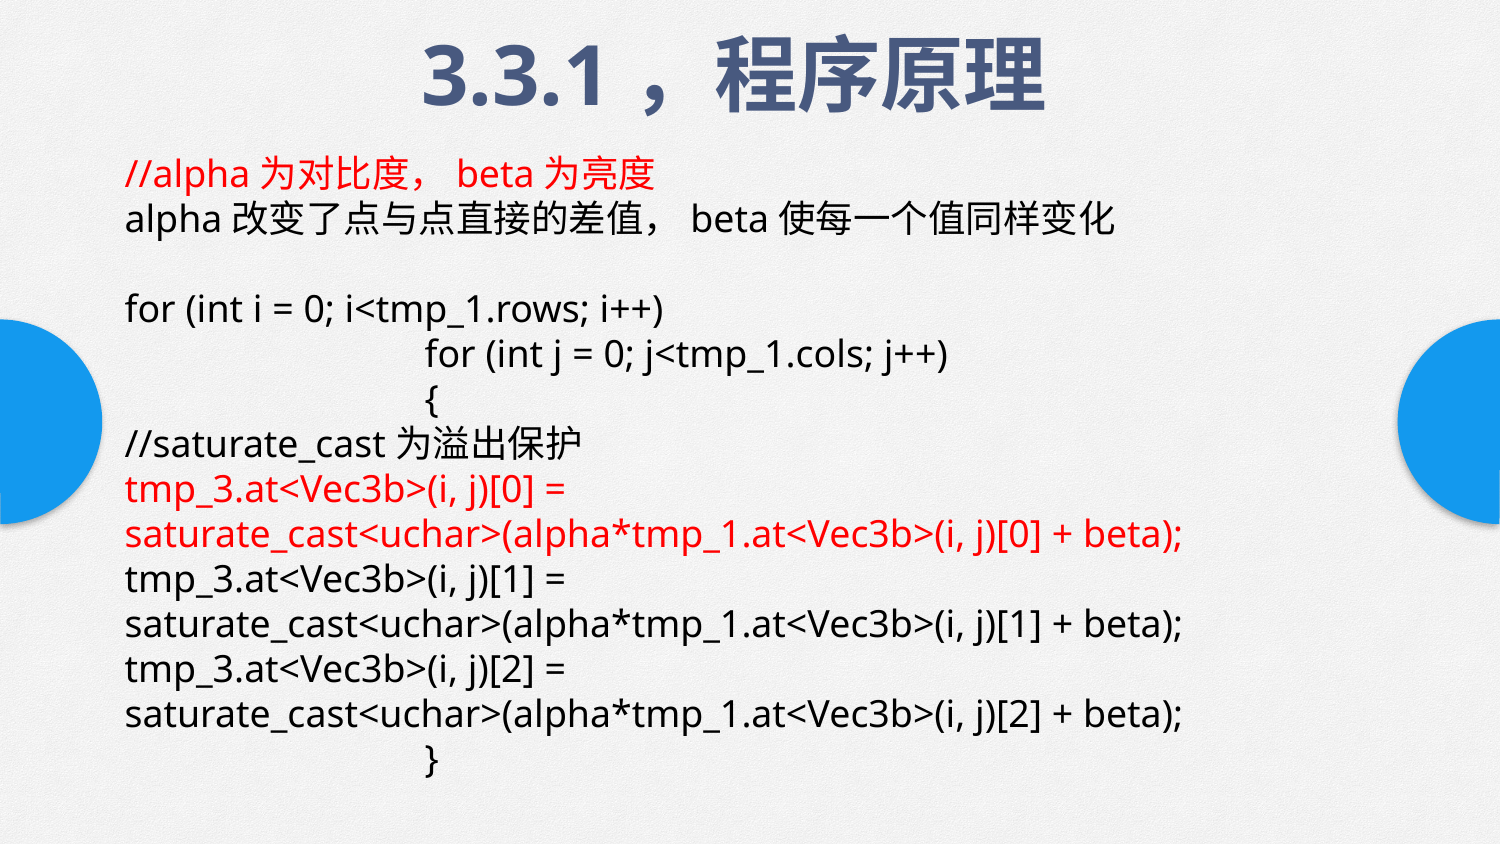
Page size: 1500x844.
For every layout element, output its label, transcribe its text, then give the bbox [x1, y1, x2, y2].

text_box 3.3.1，程序原理 [133, 2, 1335, 143]
picture [0, 0, 1500, 844]
text_box //alpha为对比度，beta为亮度 alpha改变了点与点直接的差值，beta使每一个值同样变化 for (int i = 0; i<tmp_1.rows; i++) for (int j = 0; j<tmp_1.cols; j++) { //saturate_cast为溢出保护 tmp_3.at<Vec3b>(i, j)[0] = saturate_cast<uchar>(alpha*tmp_1.at<Vec3b>(i, j)[0] + beta); tmp_3.at<Vec3b>(i, j)[1] = saturate_cast<uchar>(alpha*tmp_1.at<Vec3b>(i, j)[1] + beta); tmp_3.at<Vec3b>(i, j)[2] = saturate_cast<uchar>(alpha*tmp_1.at<Vec3b>(i, j)[2] + beta); } [109, 142, 1391, 844]
